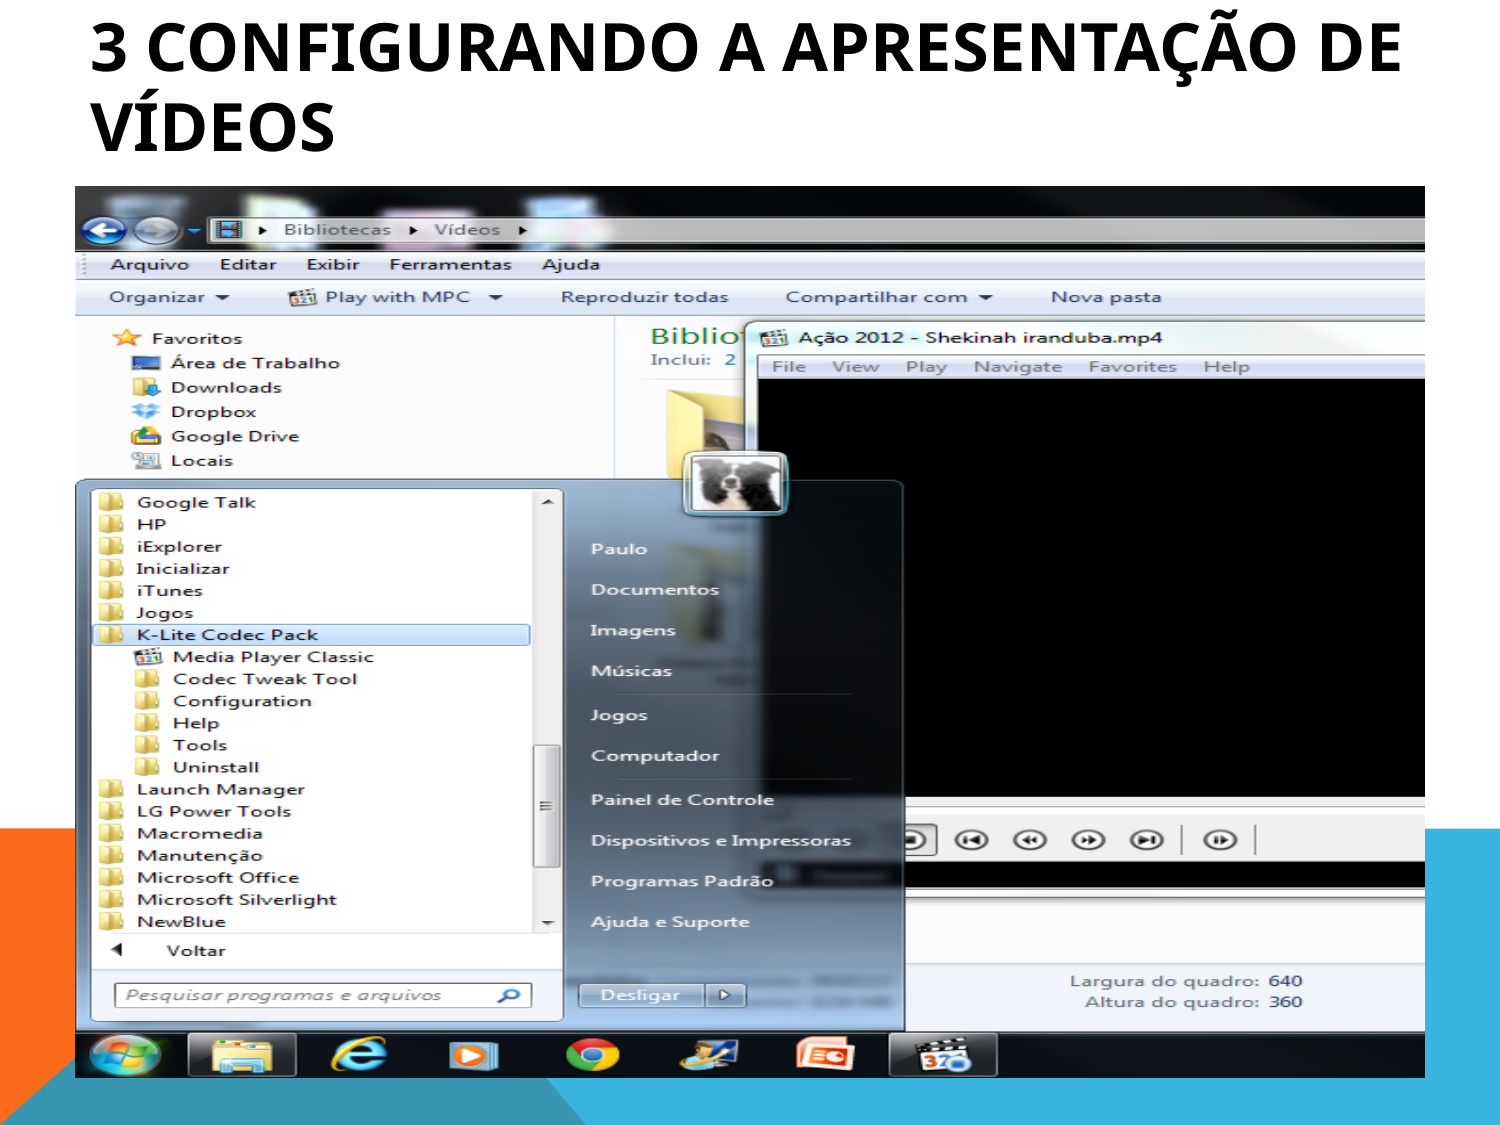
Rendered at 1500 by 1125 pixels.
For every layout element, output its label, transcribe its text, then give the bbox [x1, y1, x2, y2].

picture [74, 186, 1426, 1078]
title 3 Configurando a apresentação de vídeos [75, 0, 1425, 179]
